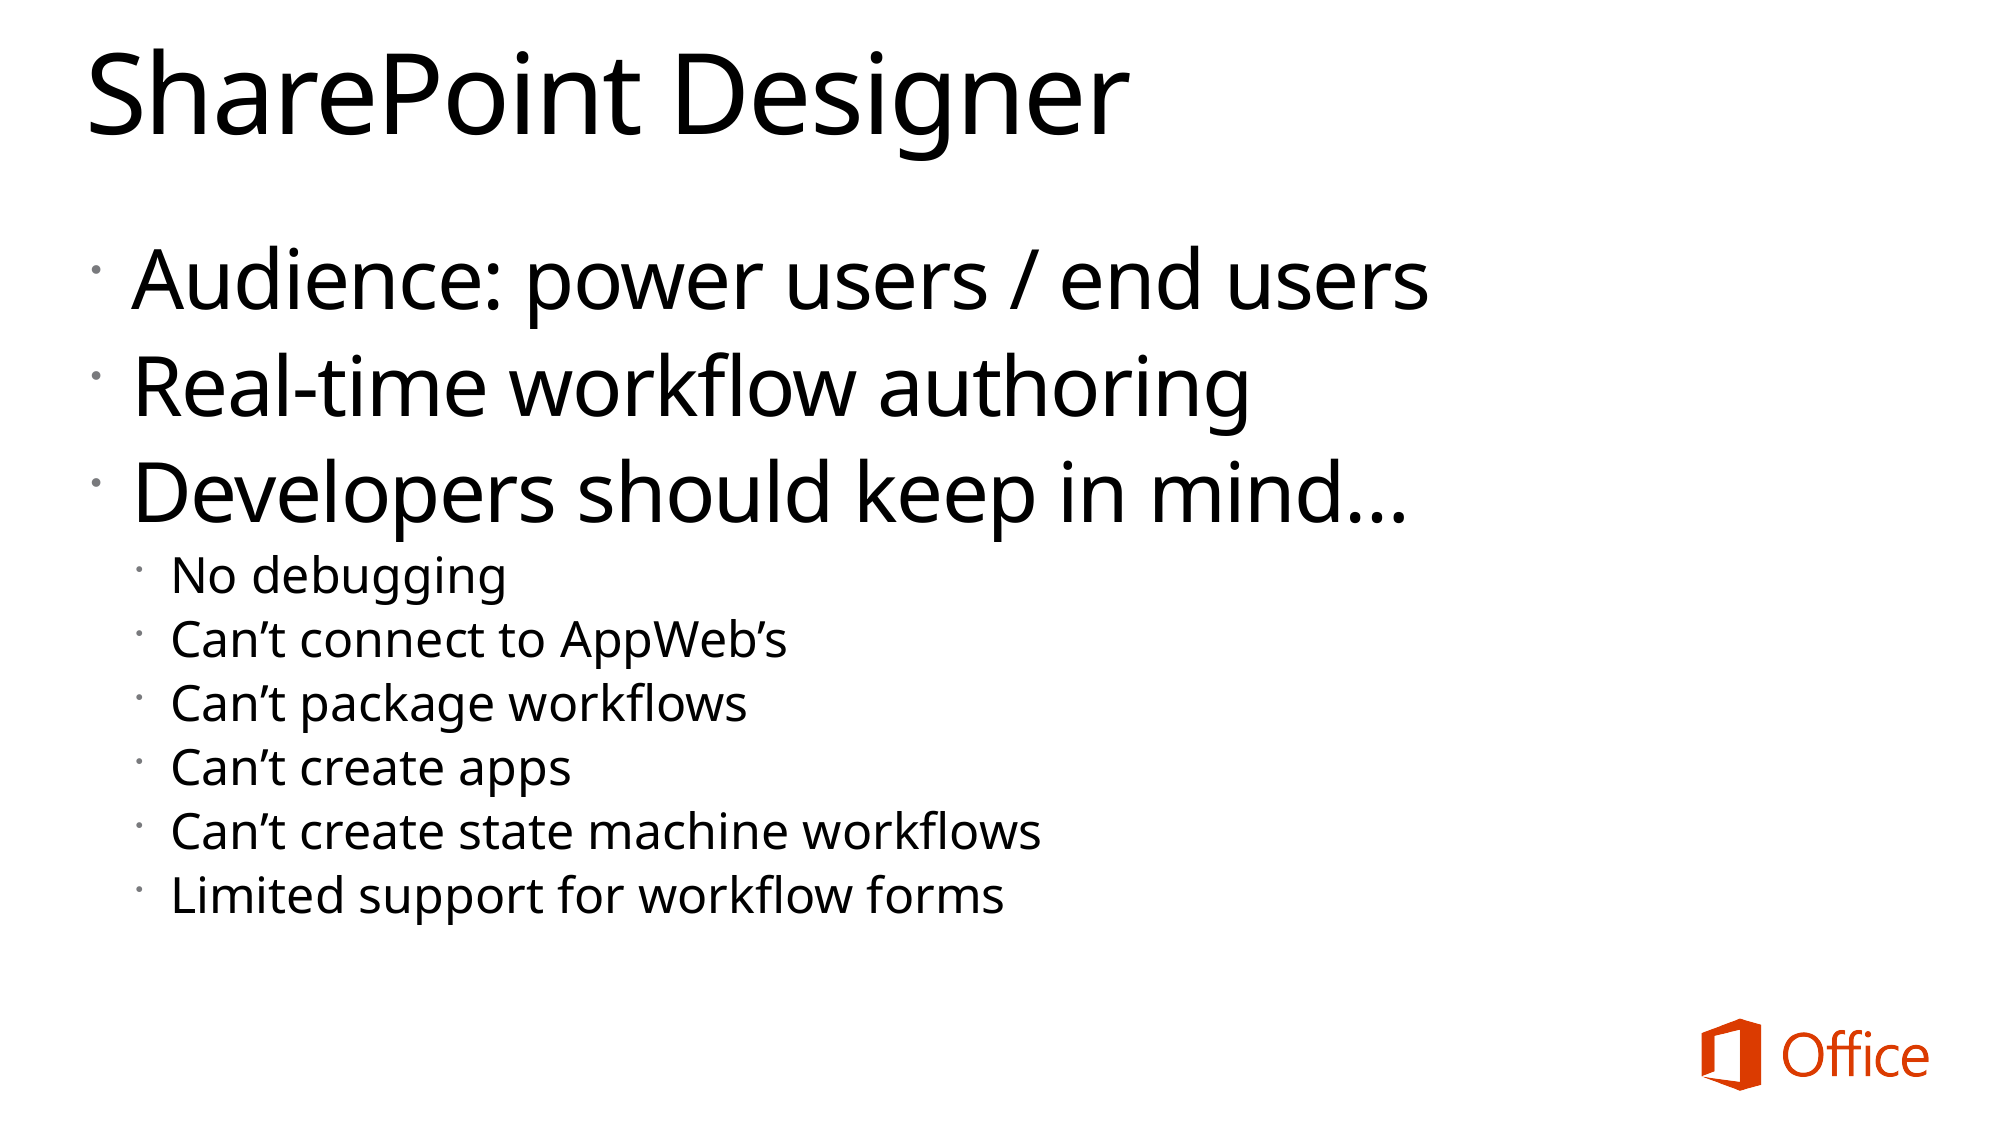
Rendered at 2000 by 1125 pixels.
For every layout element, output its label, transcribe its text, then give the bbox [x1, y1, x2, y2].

list Audience: power users / end users Real-time workflow authoring Developers should keep in mind… No debugging Can’t connect to AppWeb’s Can’t package workflows Can’t create apps Can’t create state machine workflows Limited support for workflow forms [85, 237, 1914, 573]
title SharePoint Designer [85, 37, 1914, 161]
picture [1670, 987, 1960, 1122]
